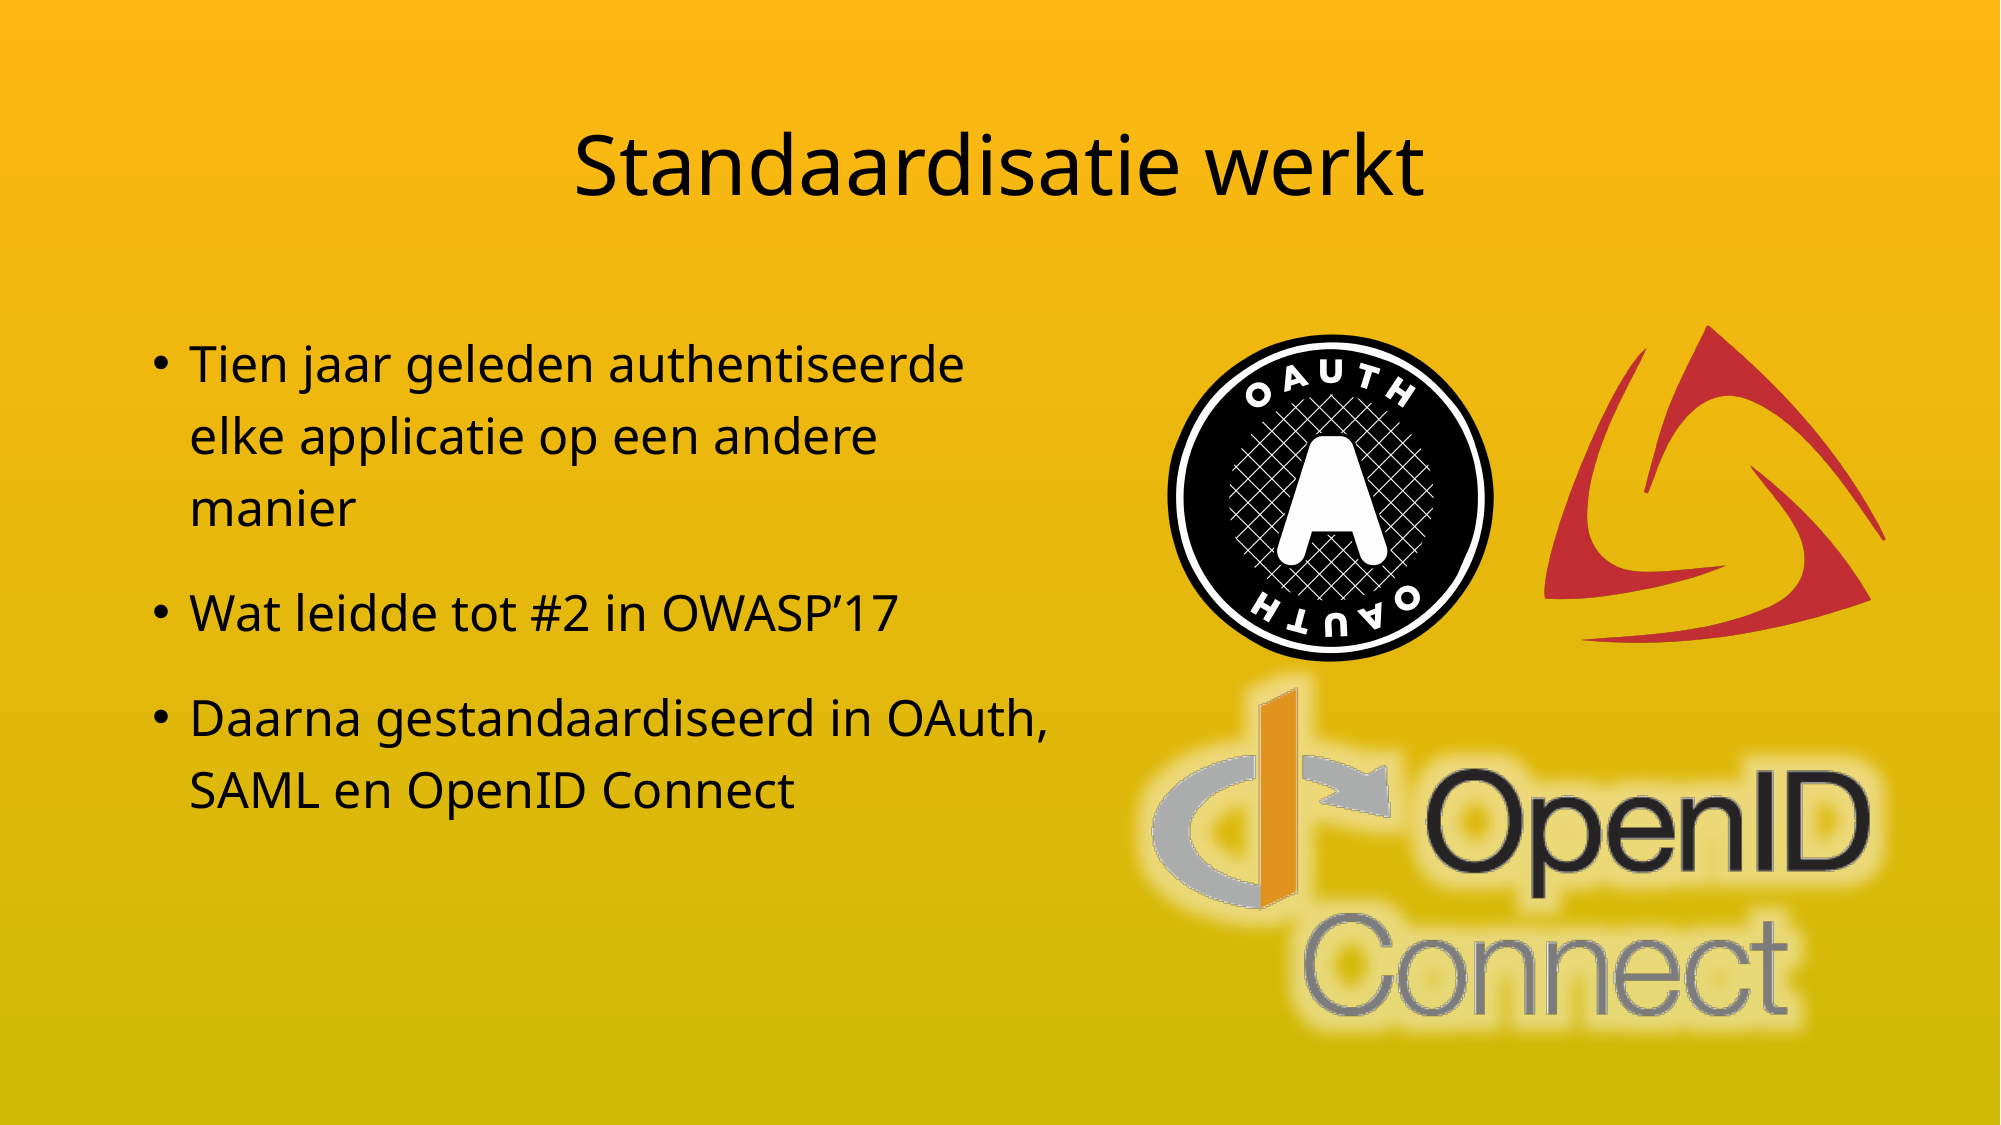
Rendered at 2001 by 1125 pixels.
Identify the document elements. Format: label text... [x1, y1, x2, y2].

list Tien jaar geleden authentiseerde elke applicatie op een andere manier Wat leidde tot #2 in OWASP’17 Daarna gestandaardiseerd in OAuth, SAML en OpenID Connect [137, 312, 1066, 1048]
picture [1519, 276, 1911, 668]
title Standaardisatie werkt [137, 59, 1863, 278]
picture [1140, 314, 1885, 1034]
